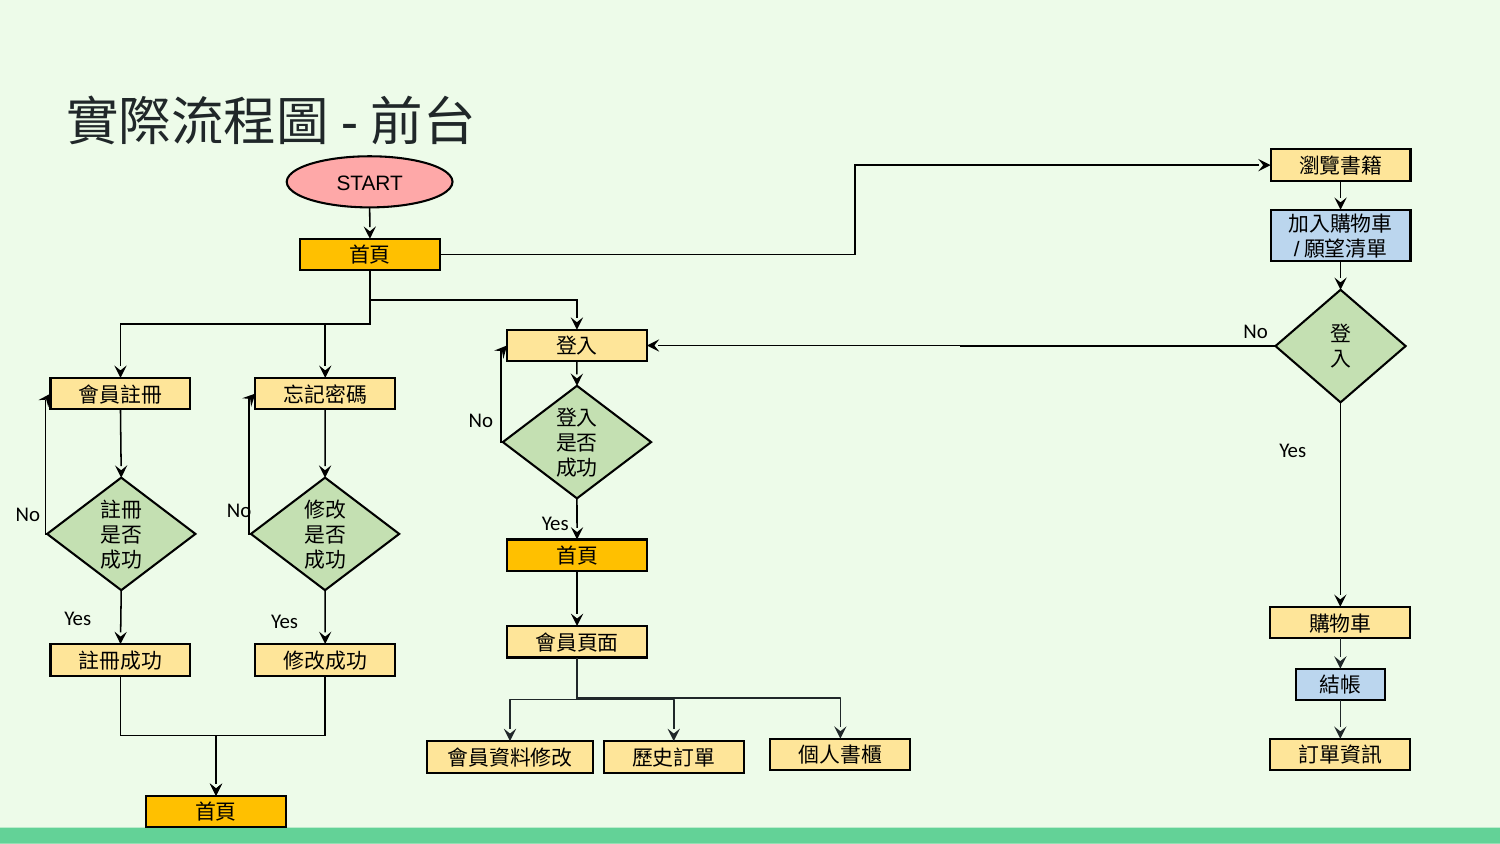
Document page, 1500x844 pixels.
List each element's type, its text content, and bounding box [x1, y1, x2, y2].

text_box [210, 680, 331, 791]
text_box 會員註冊 [50, 377, 186, 410]
text_box No [1228, 310, 1296, 351]
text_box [191, 199, 300, 450]
text_box 瀏覽書籍 [1270, 149, 1411, 181]
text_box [293, 301, 402, 347]
text_box 個人書櫃 [770, 738, 911, 771]
text_box 首頁 [146, 795, 287, 828]
text_box Yes [22, 596, 107, 637]
text_box 修改 是否成功 [258, 479, 400, 590]
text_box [502, 345, 508, 443]
text_box 歷史訂單 [603, 755, 662, 773]
text_box 首頁 [304, 238, 438, 271]
text_box 註冊成功 [50, 643, 191, 676]
text_box 註冊 是否成功 [53, 480, 196, 590]
text_box 訂單資訊 [1270, 738, 1411, 771]
text_box No [453, 413, 497, 439]
text_box 首頁 [507, 539, 648, 572]
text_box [668, 566, 750, 830]
text_box 加入購物車 /願望清單 [1270, 209, 1411, 262]
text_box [439, 164, 1271, 255]
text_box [501, 665, 578, 734]
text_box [107, 687, 205, 784]
text_box 登入 [1281, 291, 1406, 402]
title 實際流程圖-前台 [51, 72, 1449, 167]
text_box 結帳 [1296, 668, 1385, 701]
text_box No [211, 489, 245, 530]
text_box 登入是否成功 [510, 388, 652, 498]
text_box Yes [1237, 429, 1322, 470]
text_box START [286, 156, 436, 208]
text_box 會員頁面 [507, 625, 648, 658]
text_box 會員資料修改 [427, 740, 593, 773]
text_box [46, 393, 51, 535]
text_box Yes [486, 502, 573, 543]
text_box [443, 263, 504, 404]
text_box 修改成功 [255, 643, 396, 676]
text_box 購物車 [1270, 606, 1411, 639]
text_box 登入 [507, 329, 647, 362]
text_box No [0, 493, 41, 534]
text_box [250, 393, 256, 535]
text_box Yes [229, 600, 313, 641]
text_box 忘記密碼 [304, 377, 396, 410]
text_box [583, 650, 662, 748]
text_box No [260, 489, 269, 530]
